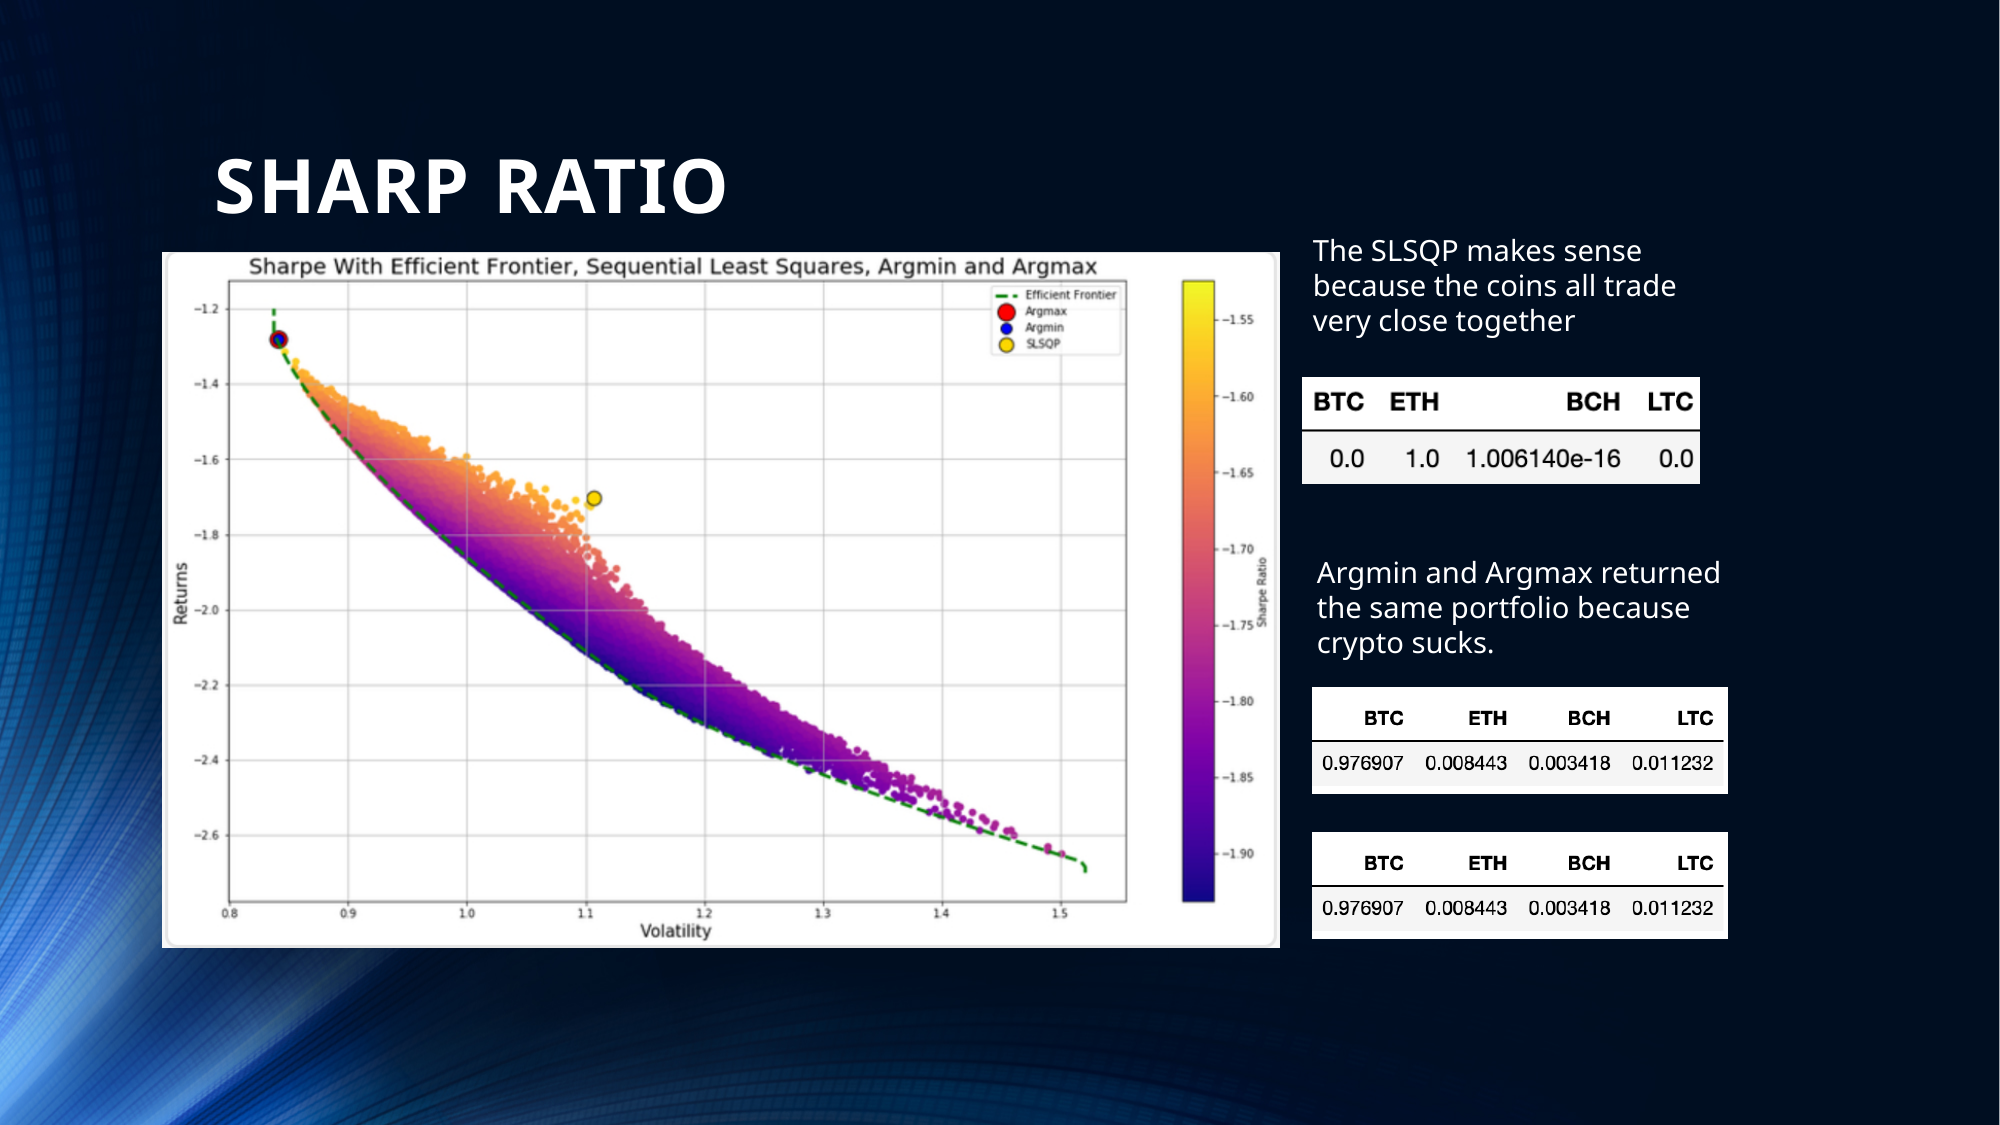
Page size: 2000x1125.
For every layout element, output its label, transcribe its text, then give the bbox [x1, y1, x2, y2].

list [162, 252, 1280, 948]
text_box Argmin and Argmax returned the same portfolio because crypto sucks. [1302, 546, 1748, 667]
title SHARP RATIO [199, 112, 1700, 238]
picture [0, 0, 2000, 1125]
text_box The SLSQP makes sense because the coins all trade very close together [1298, 225, 1696, 345]
